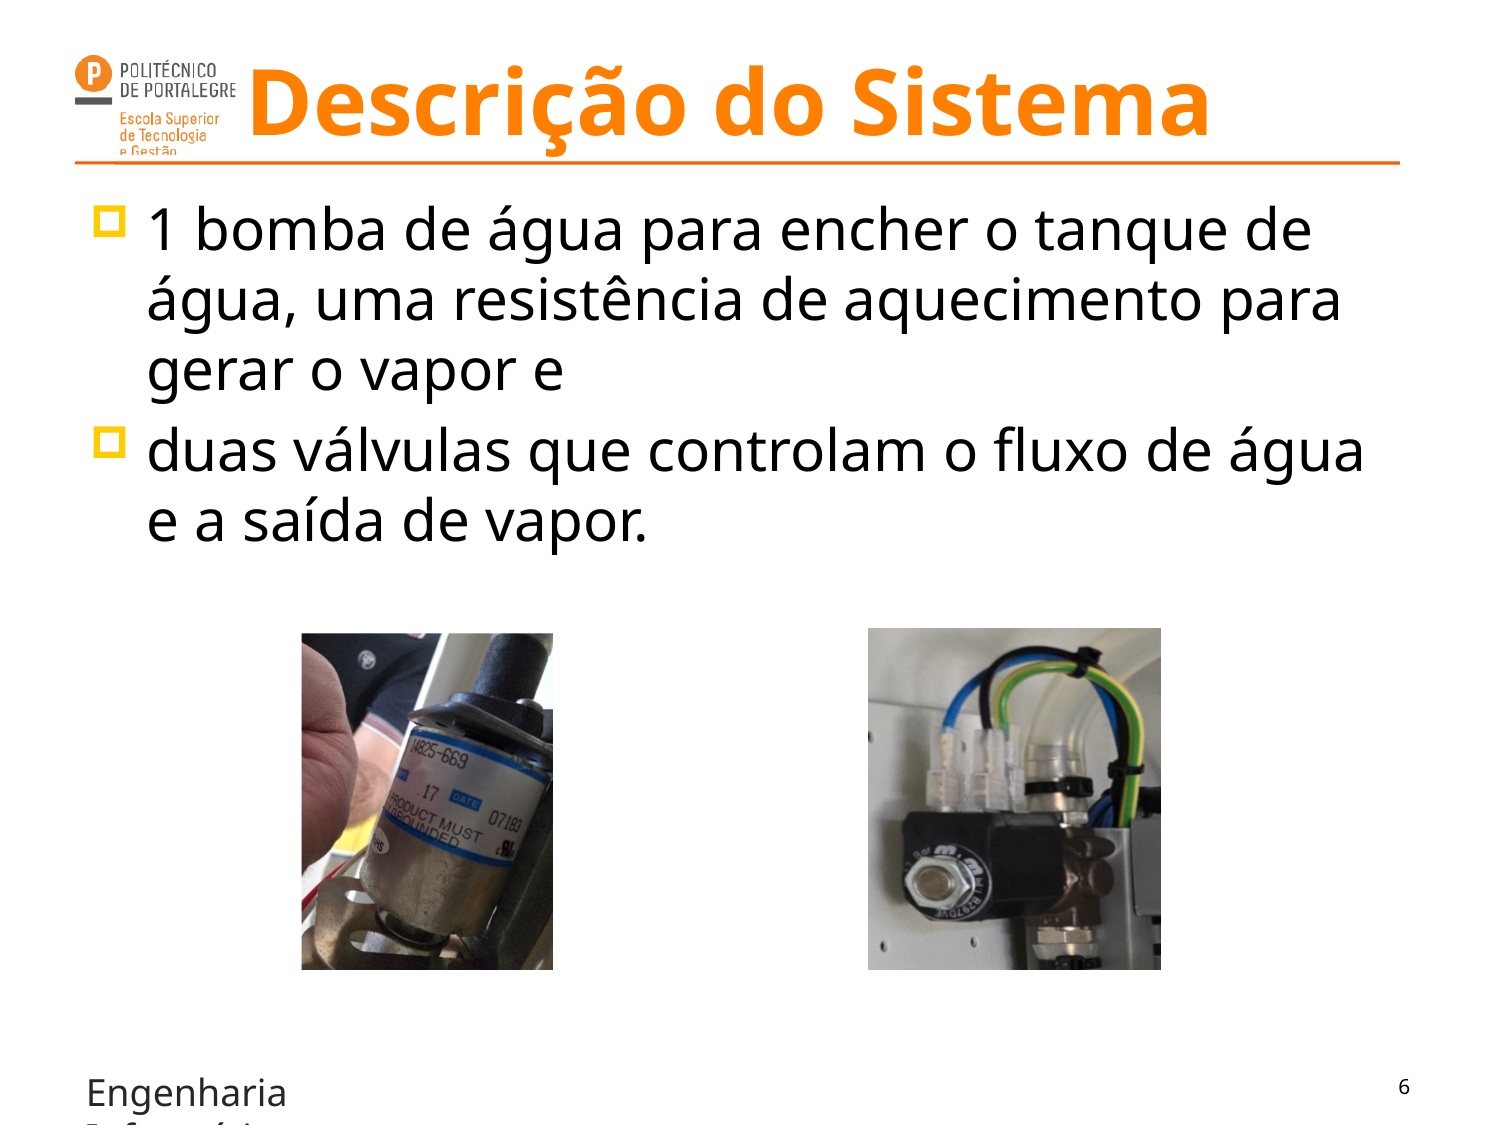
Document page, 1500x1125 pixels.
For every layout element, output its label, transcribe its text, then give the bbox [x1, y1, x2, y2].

slide_number 6 [1074, 1065, 1426, 1120]
list 1 bomba de água para encher o tanque de água, uma resistência de aquecimento para gerar o vapor e duas válvulas que controlam o fluxo de água e a saída de vapor. [74, 184, 1426, 587]
title Descrição do Sistema [229, 45, 1448, 162]
picture [258, 634, 596, 970]
picture [867, 628, 1161, 970]
